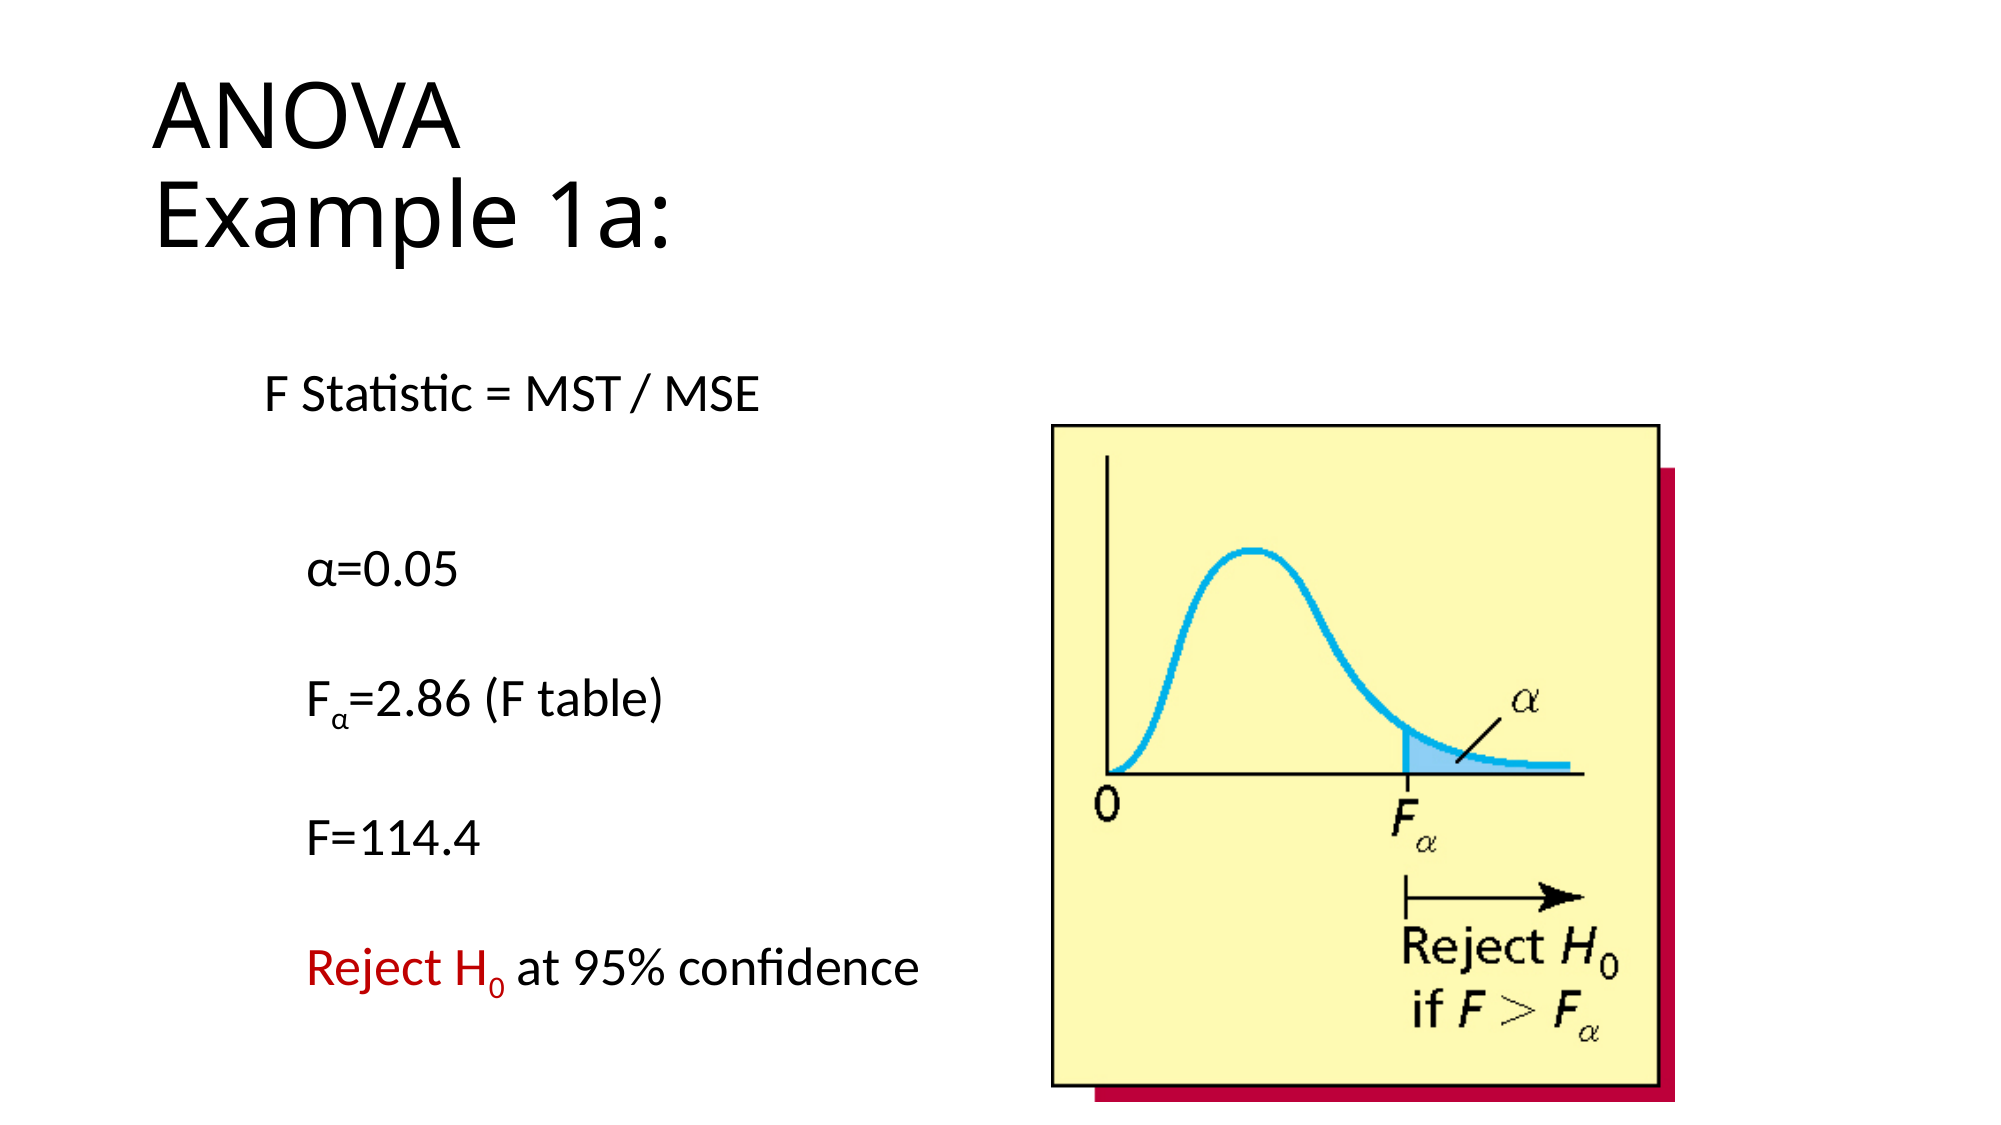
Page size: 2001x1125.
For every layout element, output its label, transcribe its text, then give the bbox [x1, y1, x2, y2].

title ANOVA Example 1a: [137, 59, 1863, 278]
text_box F Statistic = MST / MSE [249, 350, 777, 440]
text_box α=0.05 Fα=2.86 (F table) F=114.4 Reject H0 at 95% confidence [291, 524, 936, 1013]
picture [1051, 424, 1675, 1102]
